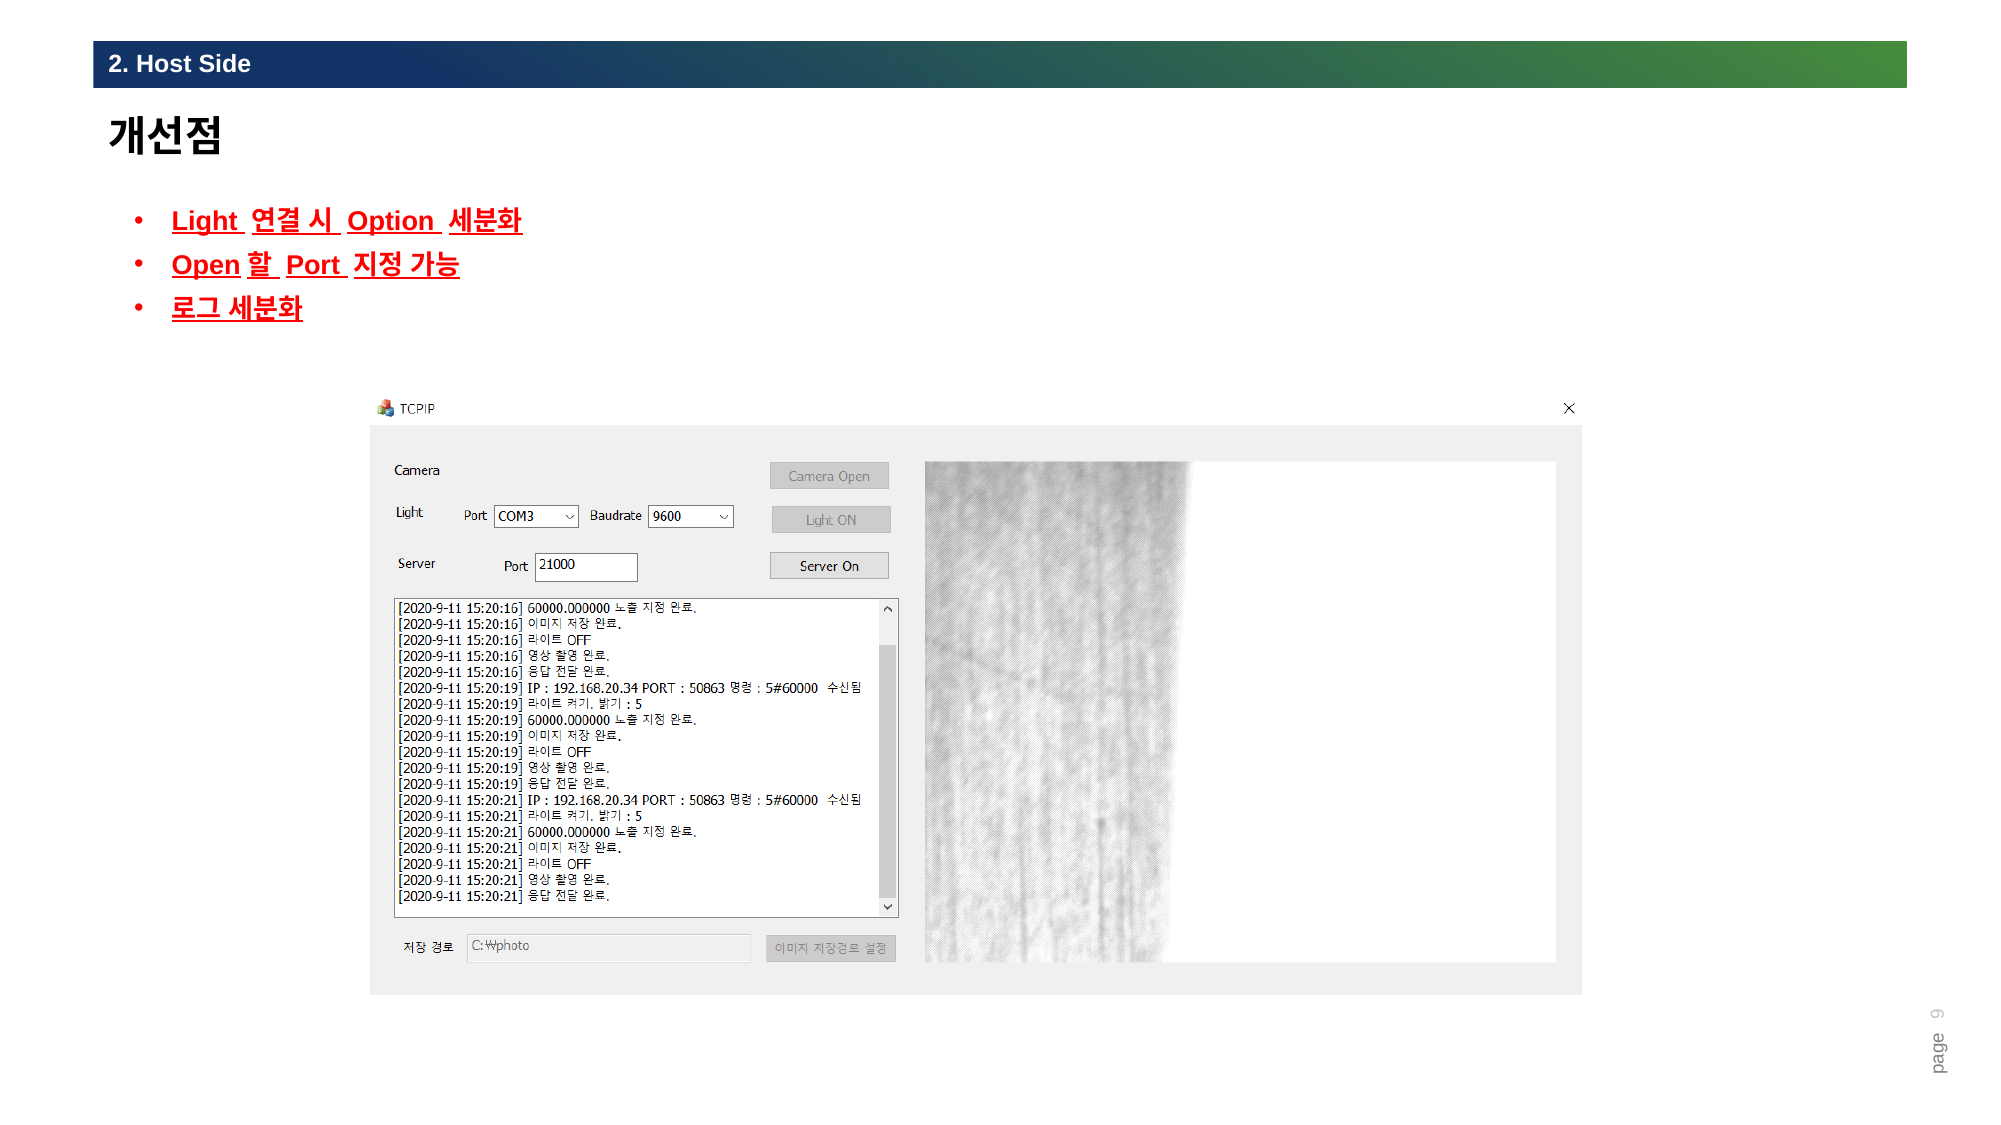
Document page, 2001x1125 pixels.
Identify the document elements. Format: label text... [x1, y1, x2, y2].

list 개선점 [93, 107, 933, 190]
slide_number 9 [1906, 994, 1967, 1077]
list Light 연결 시 Option 세분화 Open할 Port 지정 가능 로그 세분화 [119, 205, 1630, 318]
picture [370, 397, 1582, 995]
list 2. Host Side [93, 41, 1335, 88]
